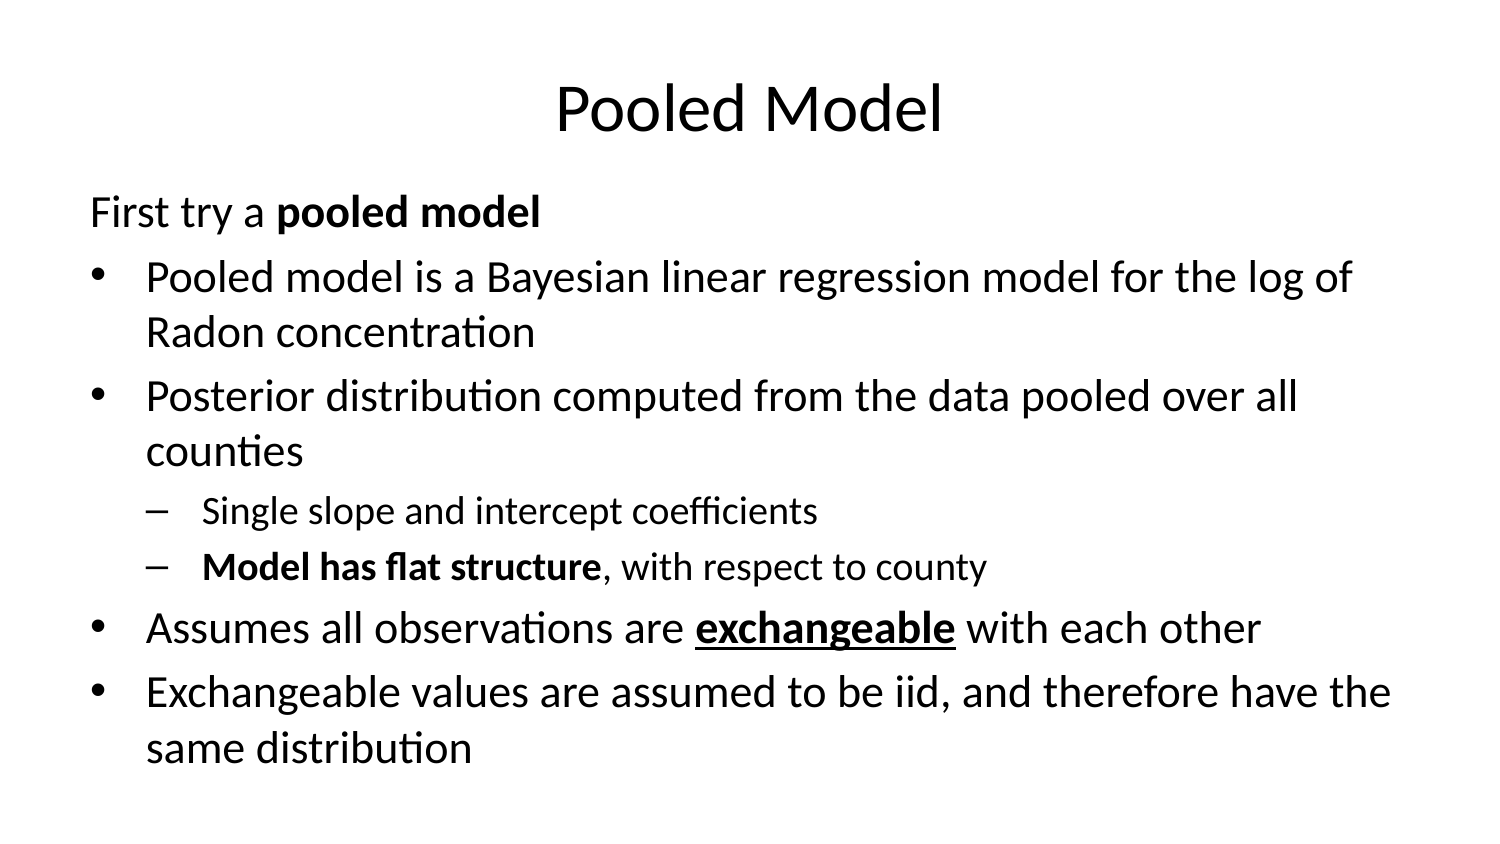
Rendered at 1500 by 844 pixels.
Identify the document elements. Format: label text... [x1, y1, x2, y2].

list First try a pooled model Pooled model is a Bayesian linear regression model for the log of Radon concentration Posterior distribution computed from the data pooled over all counties Single slope and intercept coefficients Model has flat structure, with respect to county Assumes all observations are exchangeable with each other Exchangeable values are assumed to be iid, and therefore have the same distribution [75, 174, 1425, 786]
title Pooled Model [75, 33, 1425, 174]
